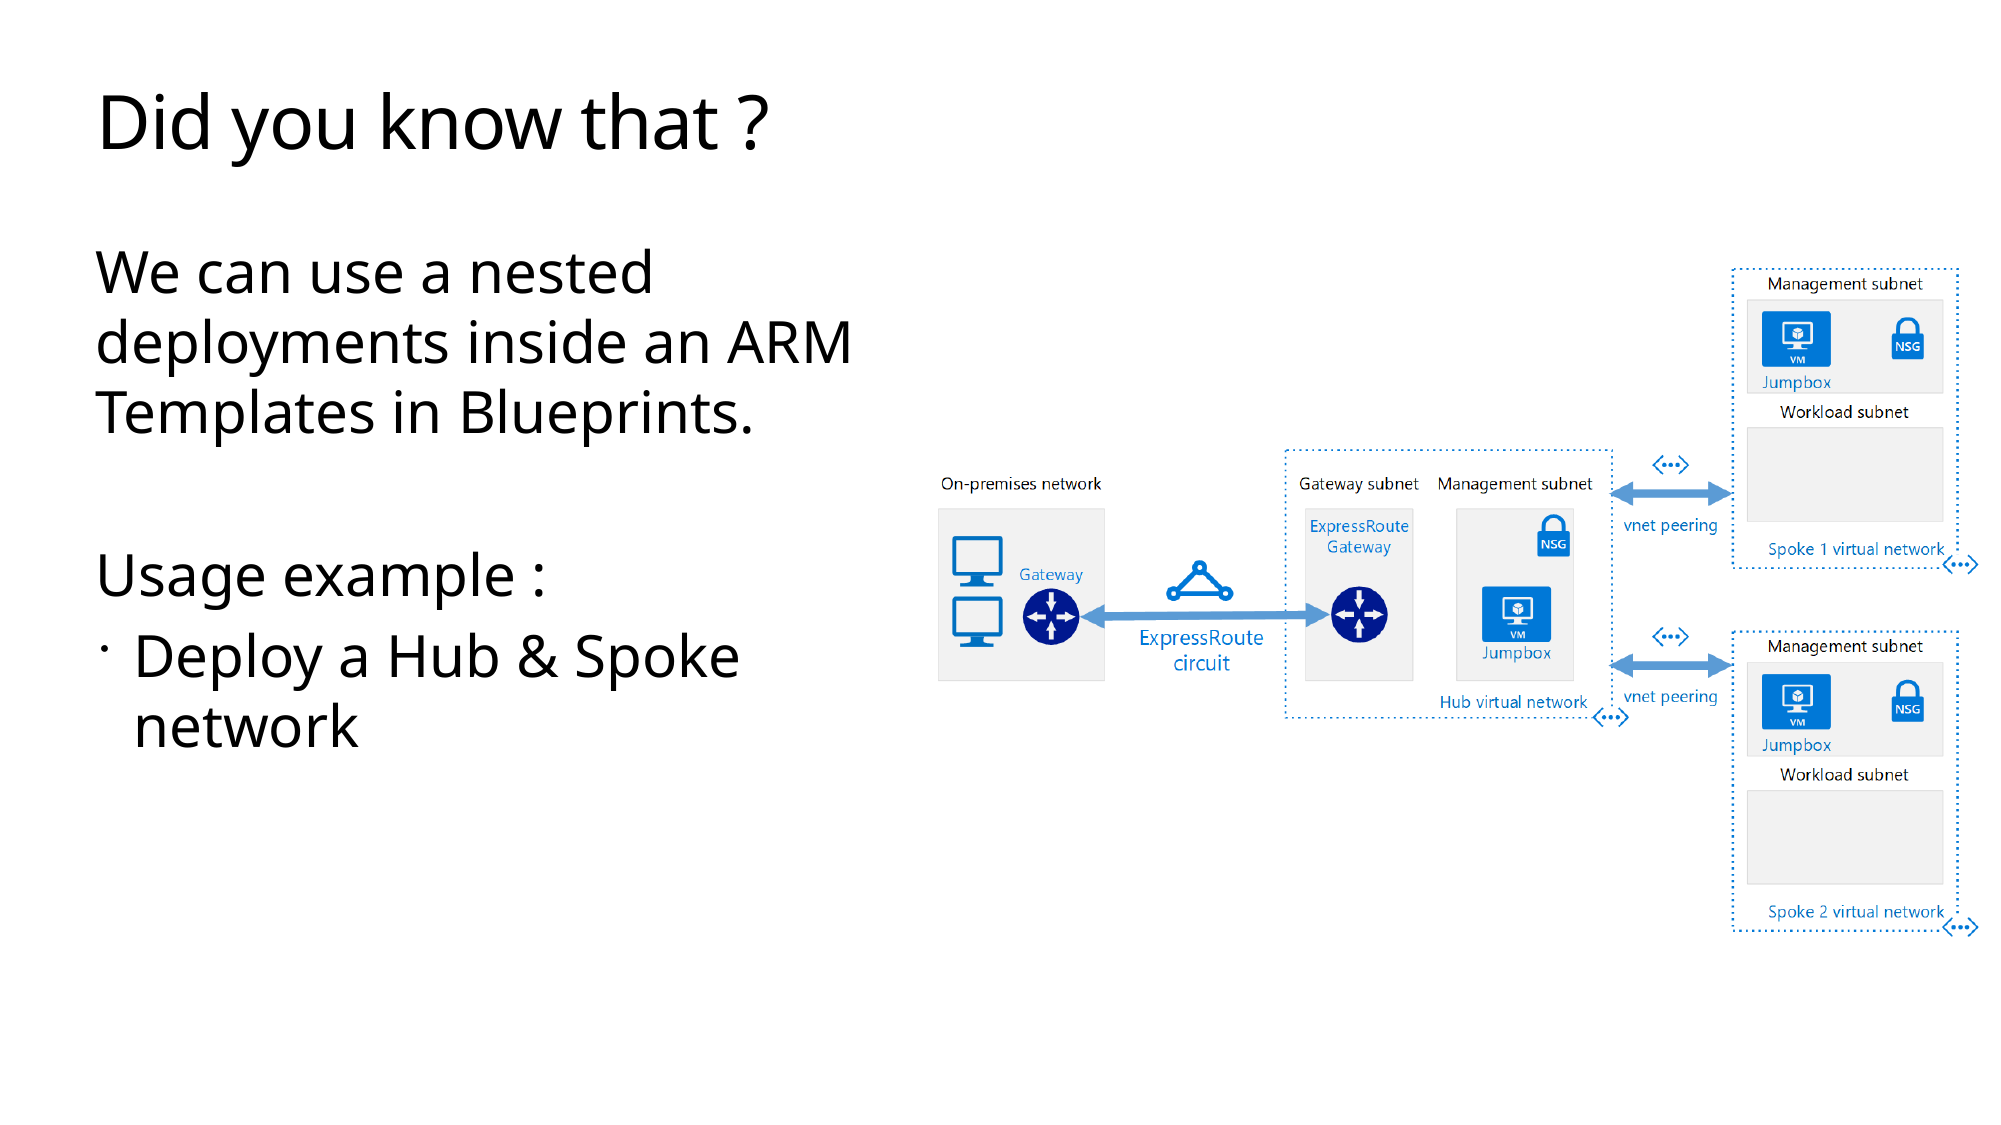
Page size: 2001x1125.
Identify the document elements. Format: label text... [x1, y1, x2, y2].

list We can use a nested deployments inside an ARM Templates in Blueprints. Usage example : Deploy a Hub & Spoke network [95, 235, 951, 1029]
picture [931, 266, 1979, 937]
title Did you know that ? [96, 75, 1904, 166]
